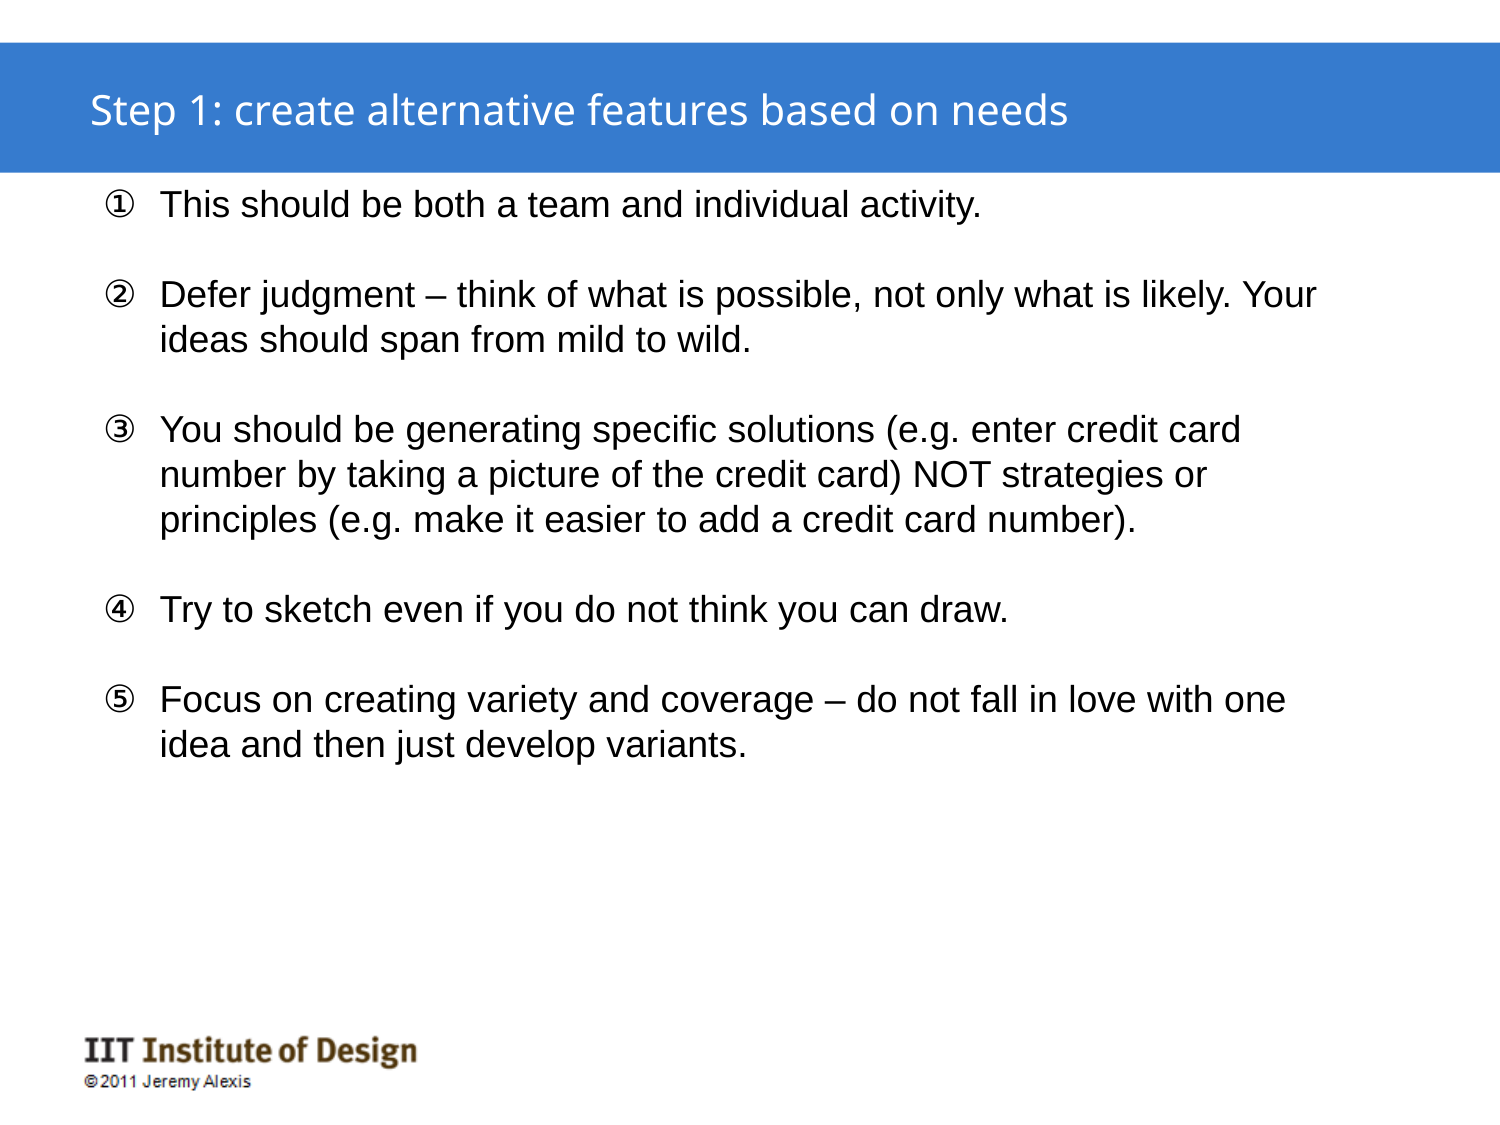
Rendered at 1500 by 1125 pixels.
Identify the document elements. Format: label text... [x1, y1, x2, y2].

text_box This should be both a team and individual activity. Defer judgment – think of what is possible, not only what is likely. Your ideas should span from mild to wild. You should be generating specific solutions (e.g. enter credit card number by taking a picture of the credit card) NOT strategies or principles (e.g. make it easier to add a credit card number). Try to sketch even if you do not think you can draw. Focus on creating variety and coverage – do not fall in love with one idea and then just develop variants. [88, 172, 1376, 773]
picture [74, 1011, 435, 1106]
title Step 1: create alternative features based on needs [75, 45, 1425, 173]
